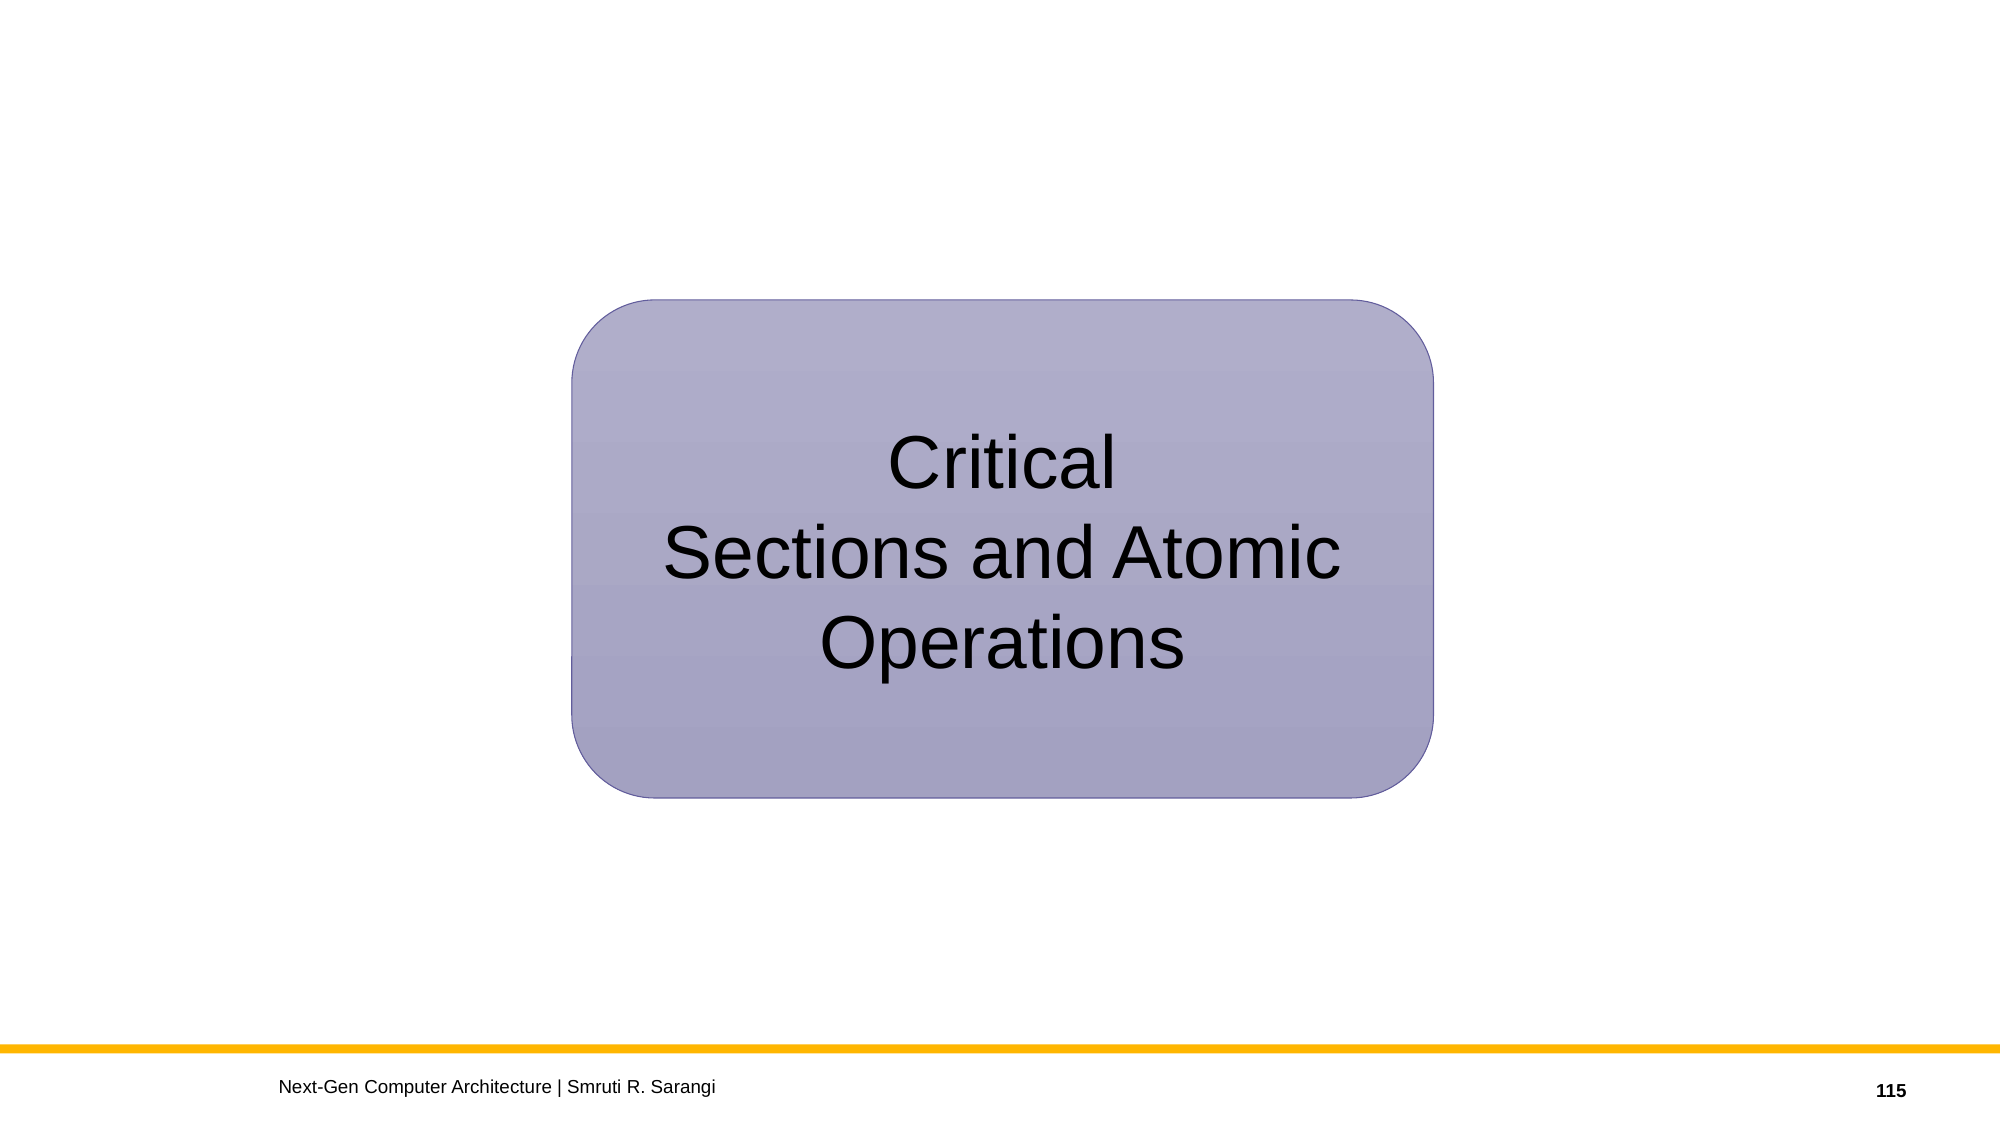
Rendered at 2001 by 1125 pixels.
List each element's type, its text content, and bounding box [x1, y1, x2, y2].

footer Next-Gen Computer Architecture | Smruti R. Sarangi [263, 1067, 1464, 1105]
slide_number 115 [1711, 1071, 1922, 1109]
text_box Critical Sections and Atomic Operations [571, 299, 1435, 799]
